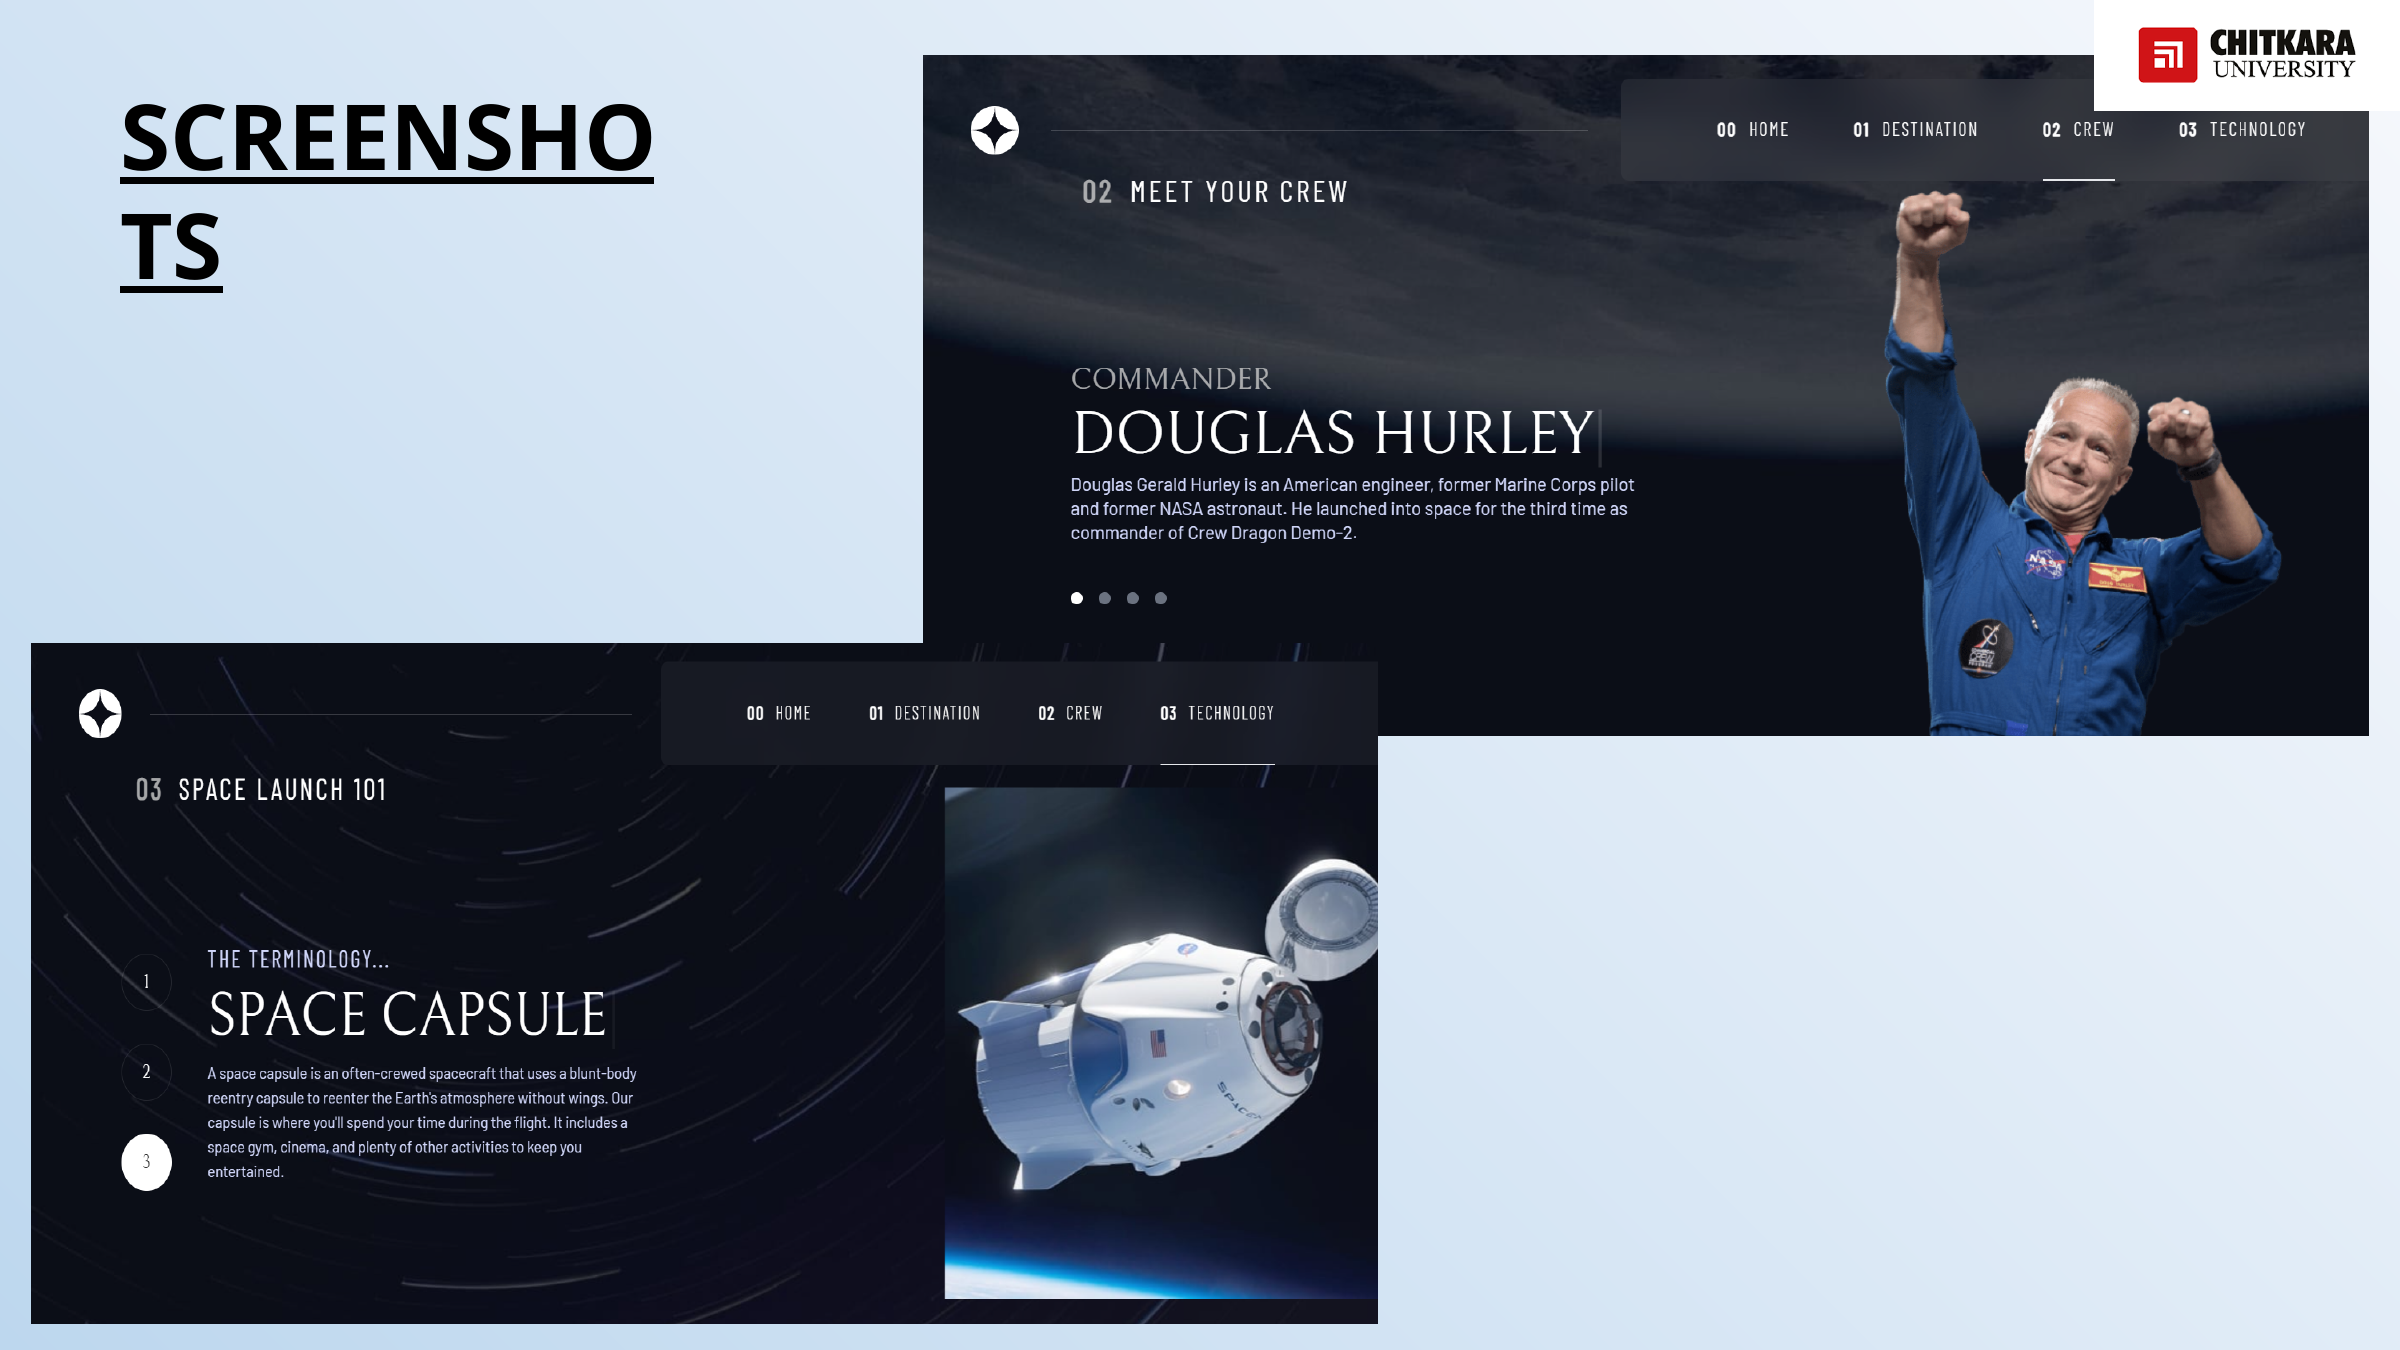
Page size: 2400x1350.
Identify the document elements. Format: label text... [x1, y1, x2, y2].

text_box SCREENSHOTS [105, 71, 699, 305]
picture [31, 0, 2400, 1324]
